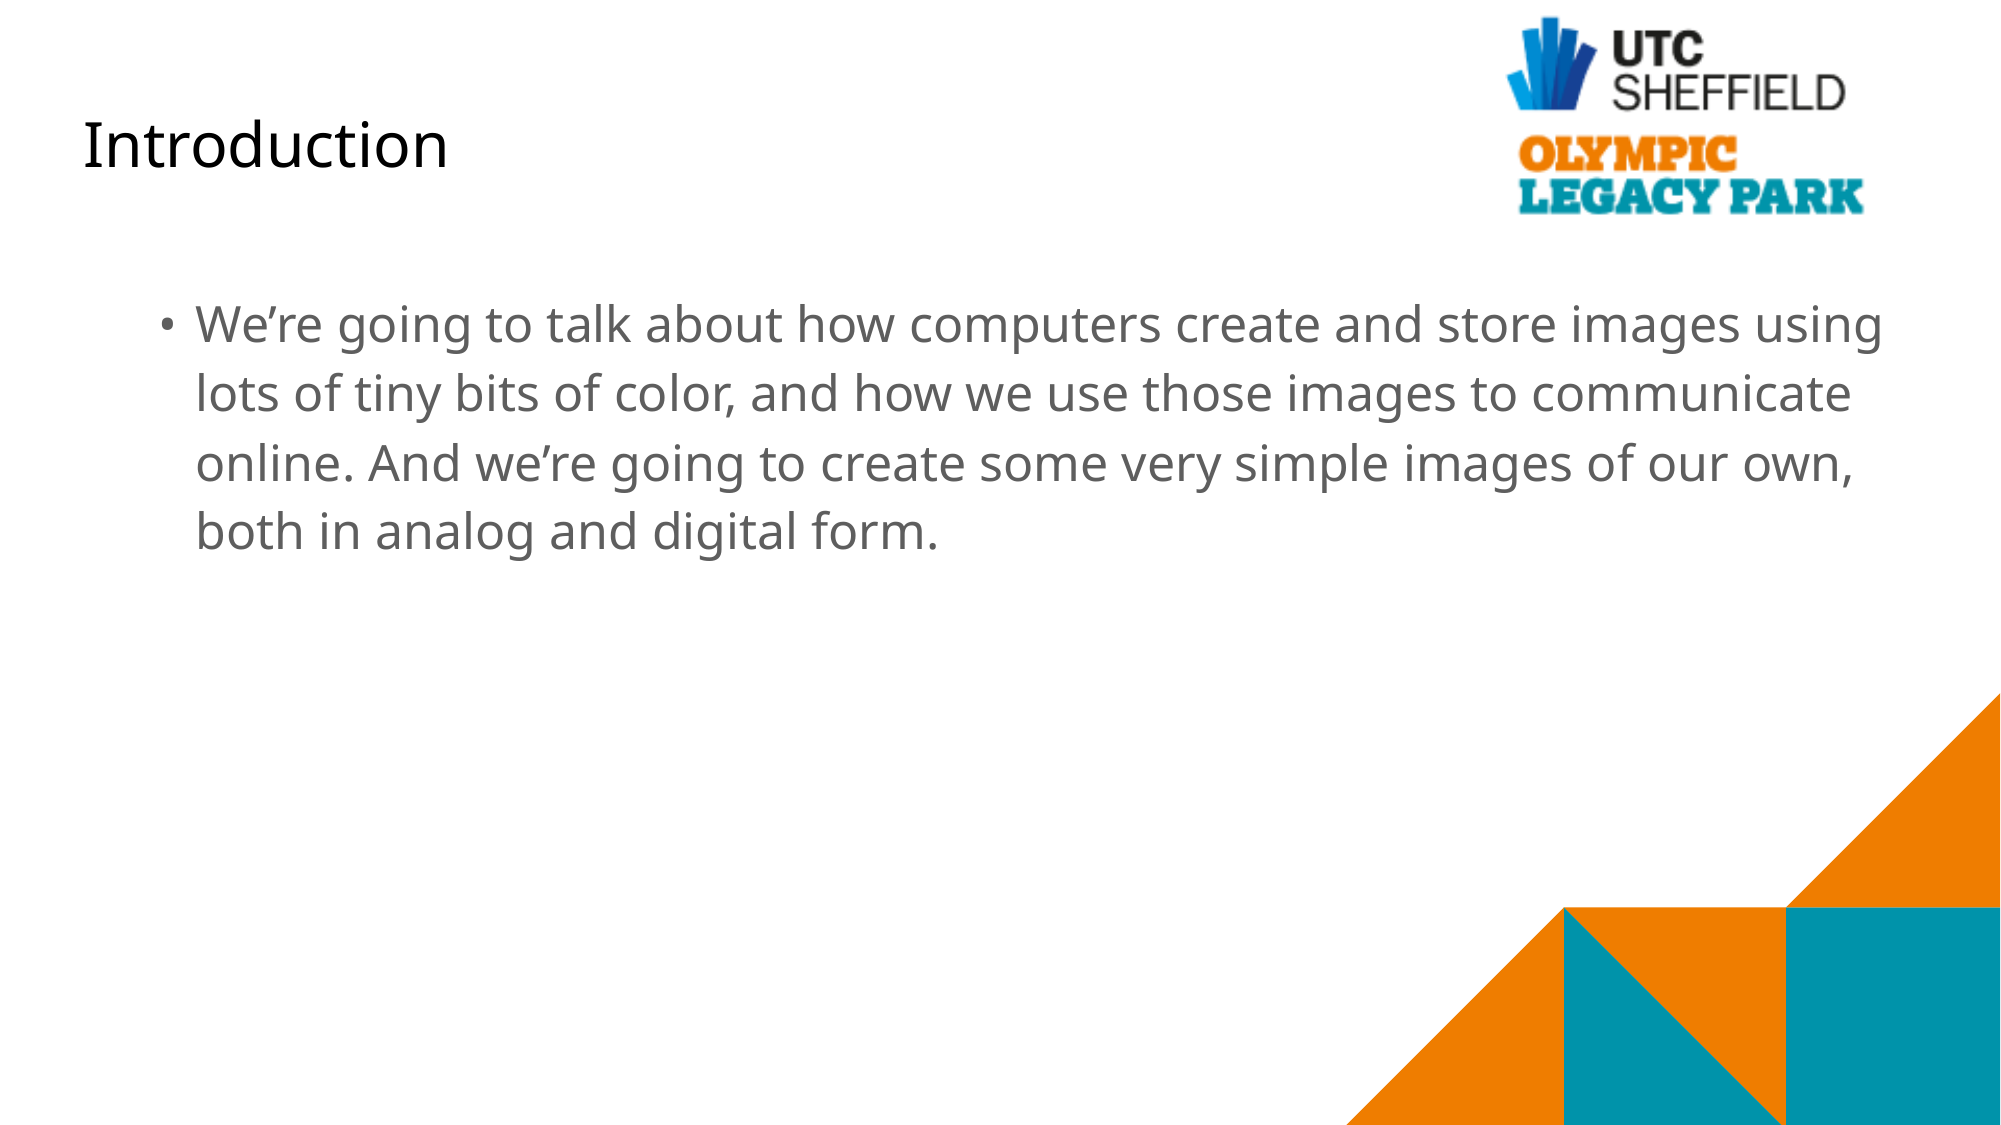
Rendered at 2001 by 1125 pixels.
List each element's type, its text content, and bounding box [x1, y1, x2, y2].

picture [1479, 0, 2000, 244]
list We’re going to talk about how computers create and store images using lots of tiny bits of color, and how we use those images to communicate online. And we’re going to create some very simple images of our own, both in analog and digital form. [68, 268, 1932, 1000]
title Introduction [68, 89, 1932, 223]
